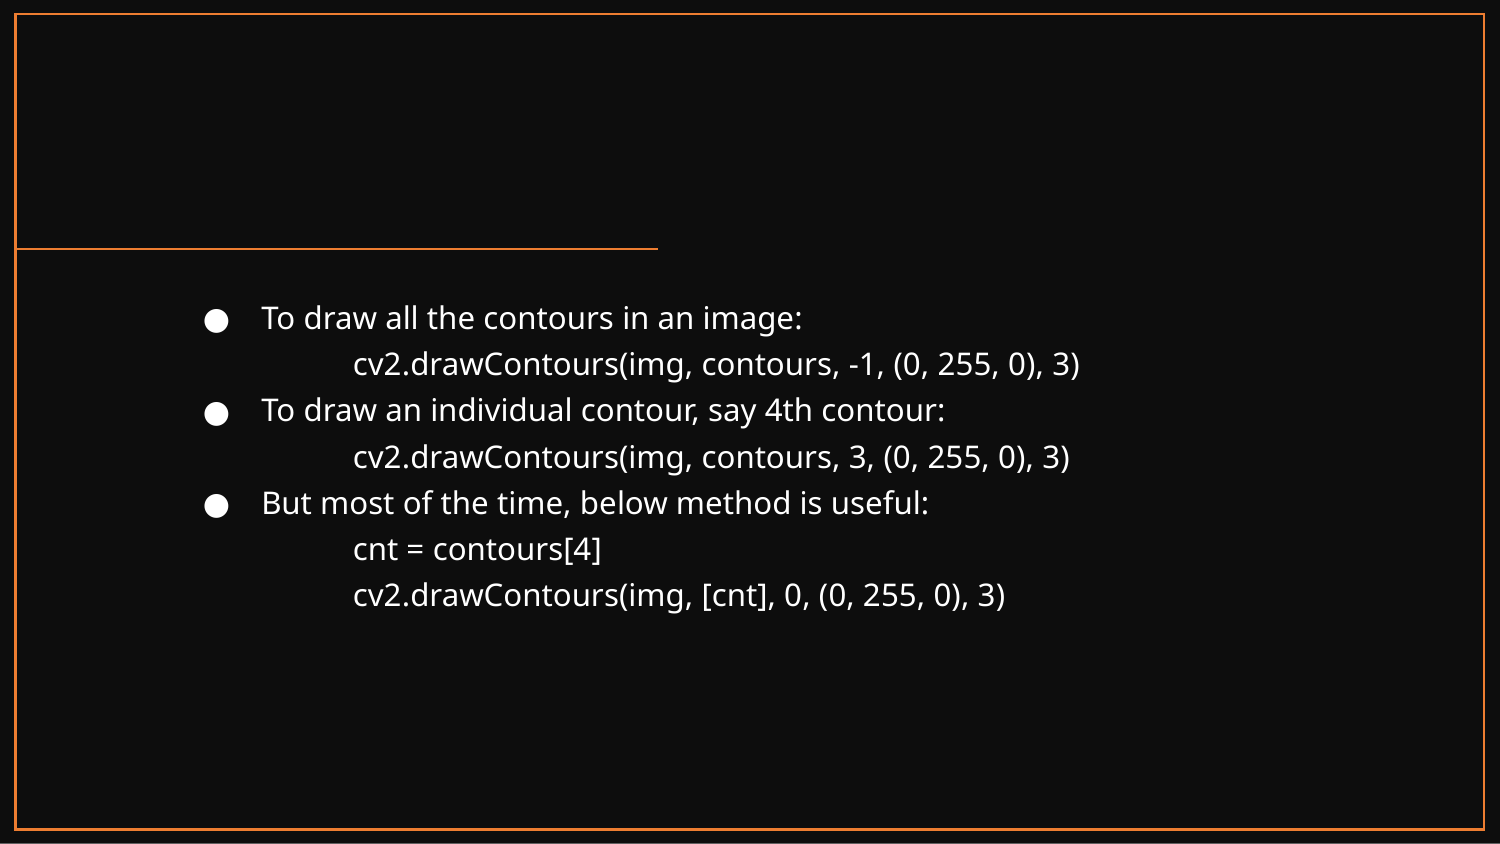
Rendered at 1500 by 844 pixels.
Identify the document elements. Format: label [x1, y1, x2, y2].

text_box [14, 13, 1485, 831]
text_box [0, 0, 1500, 844]
